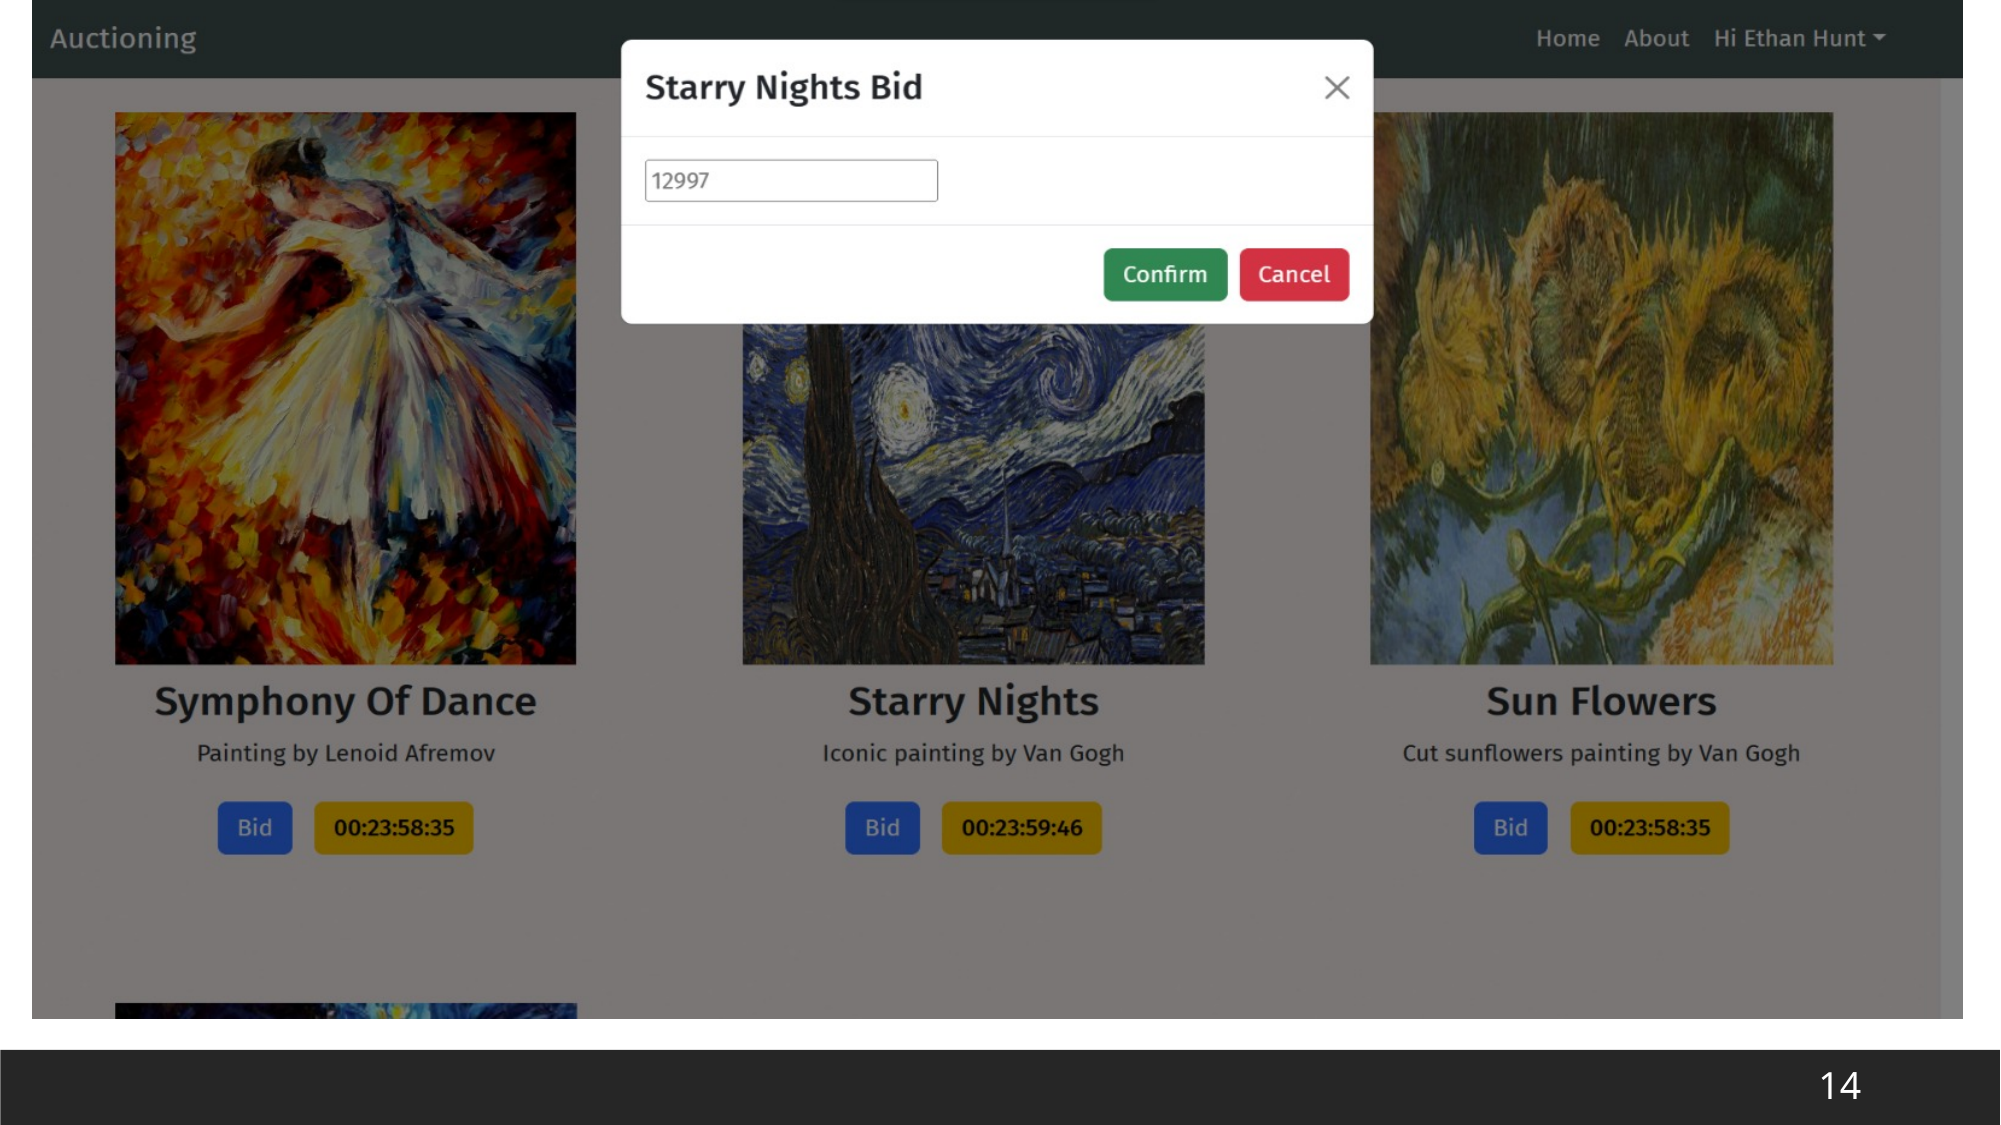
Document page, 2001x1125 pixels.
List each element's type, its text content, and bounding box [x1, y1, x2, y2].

slide_number 14 [1803, 1057, 1932, 1118]
picture [31, 0, 1963, 1020]
